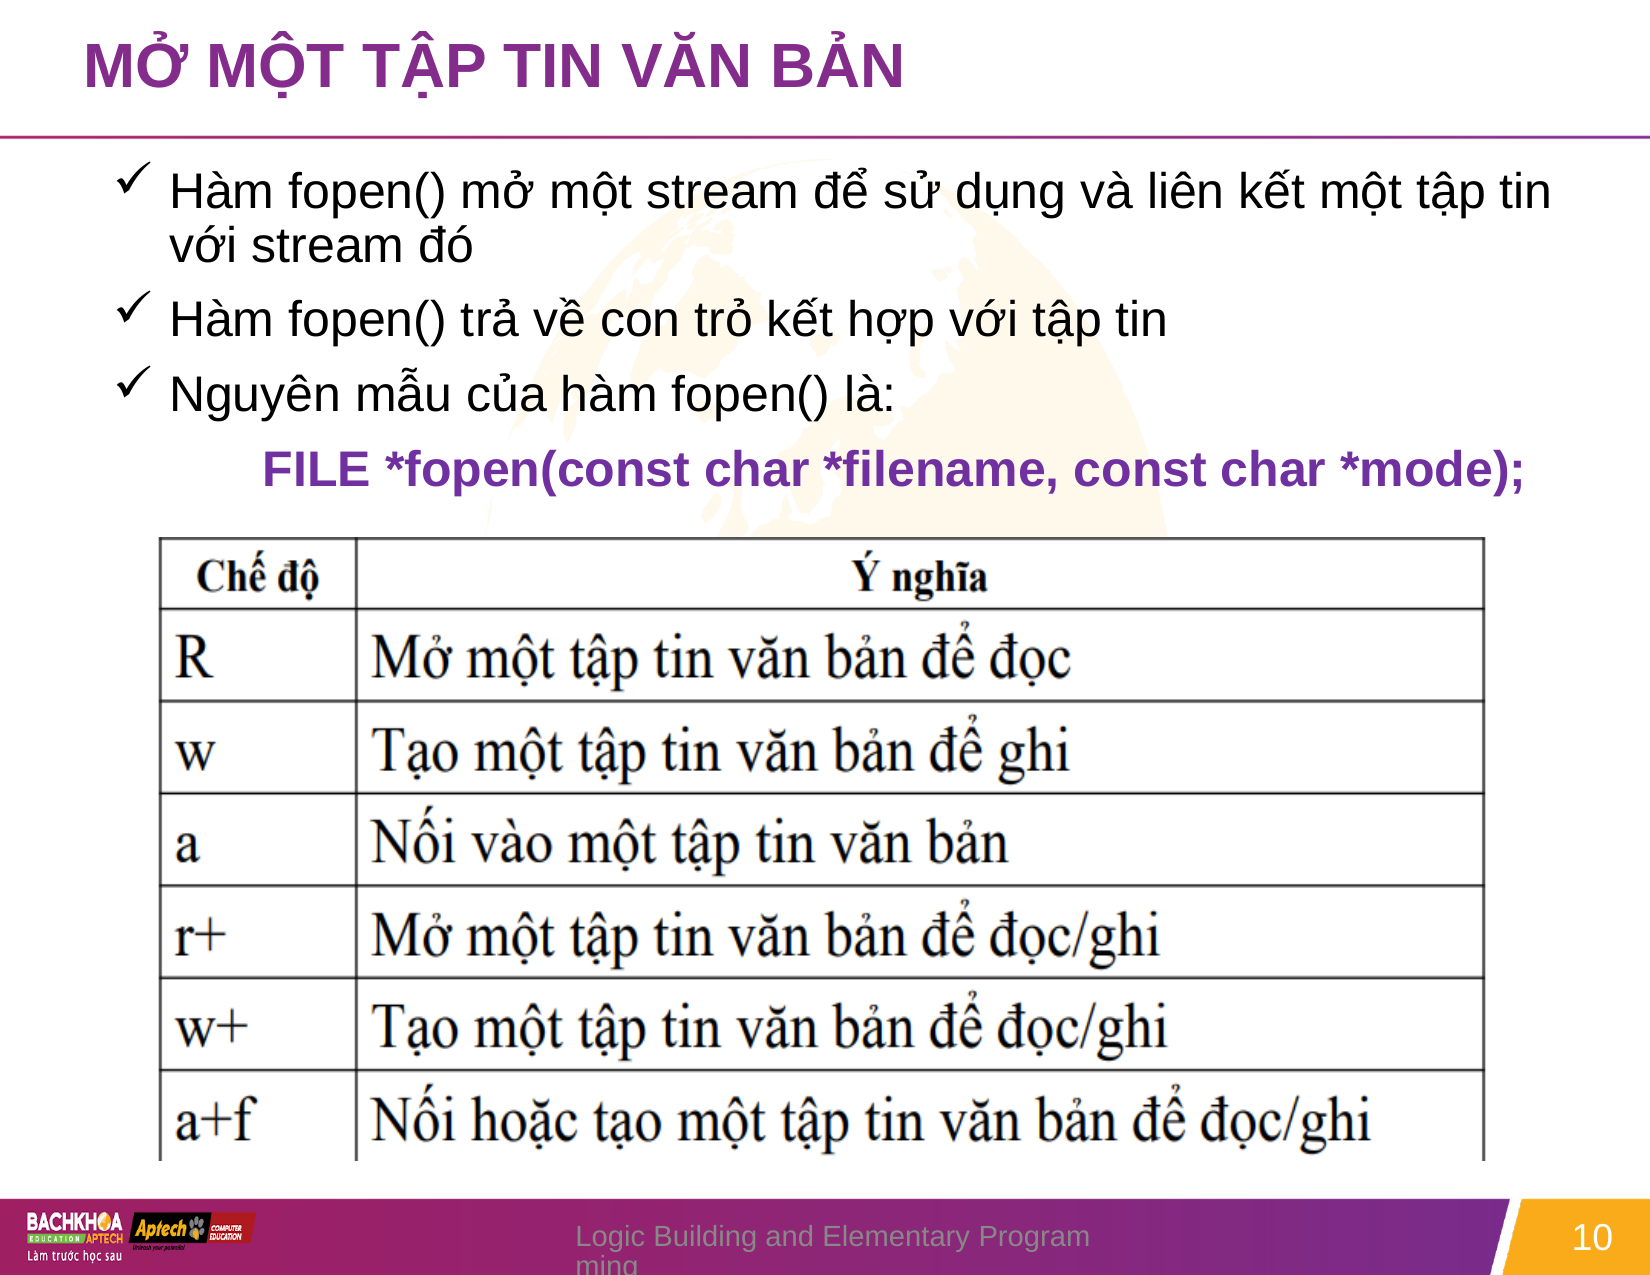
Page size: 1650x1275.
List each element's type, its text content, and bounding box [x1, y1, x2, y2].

footer Logic Building and Elementary Programming [560, 1201, 1118, 1270]
slide_number 10 [1534, 1201, 1650, 1270]
list Hàm fopen() mở một stream để sử dụng và liên kết một tập tin với stream đó Hàm fopen() trả về con trỏ kết hợp với tập tin Nguyên mẫu của hàm fopen() là: FILE *fopen(const char *filename, const char *mode); [68, 150, 1609, 1149]
picture [0, 0, 1650, 1275]
title MỞ MỘT TẬP TIN VĂN BẢN [68, 0, 1609, 135]
